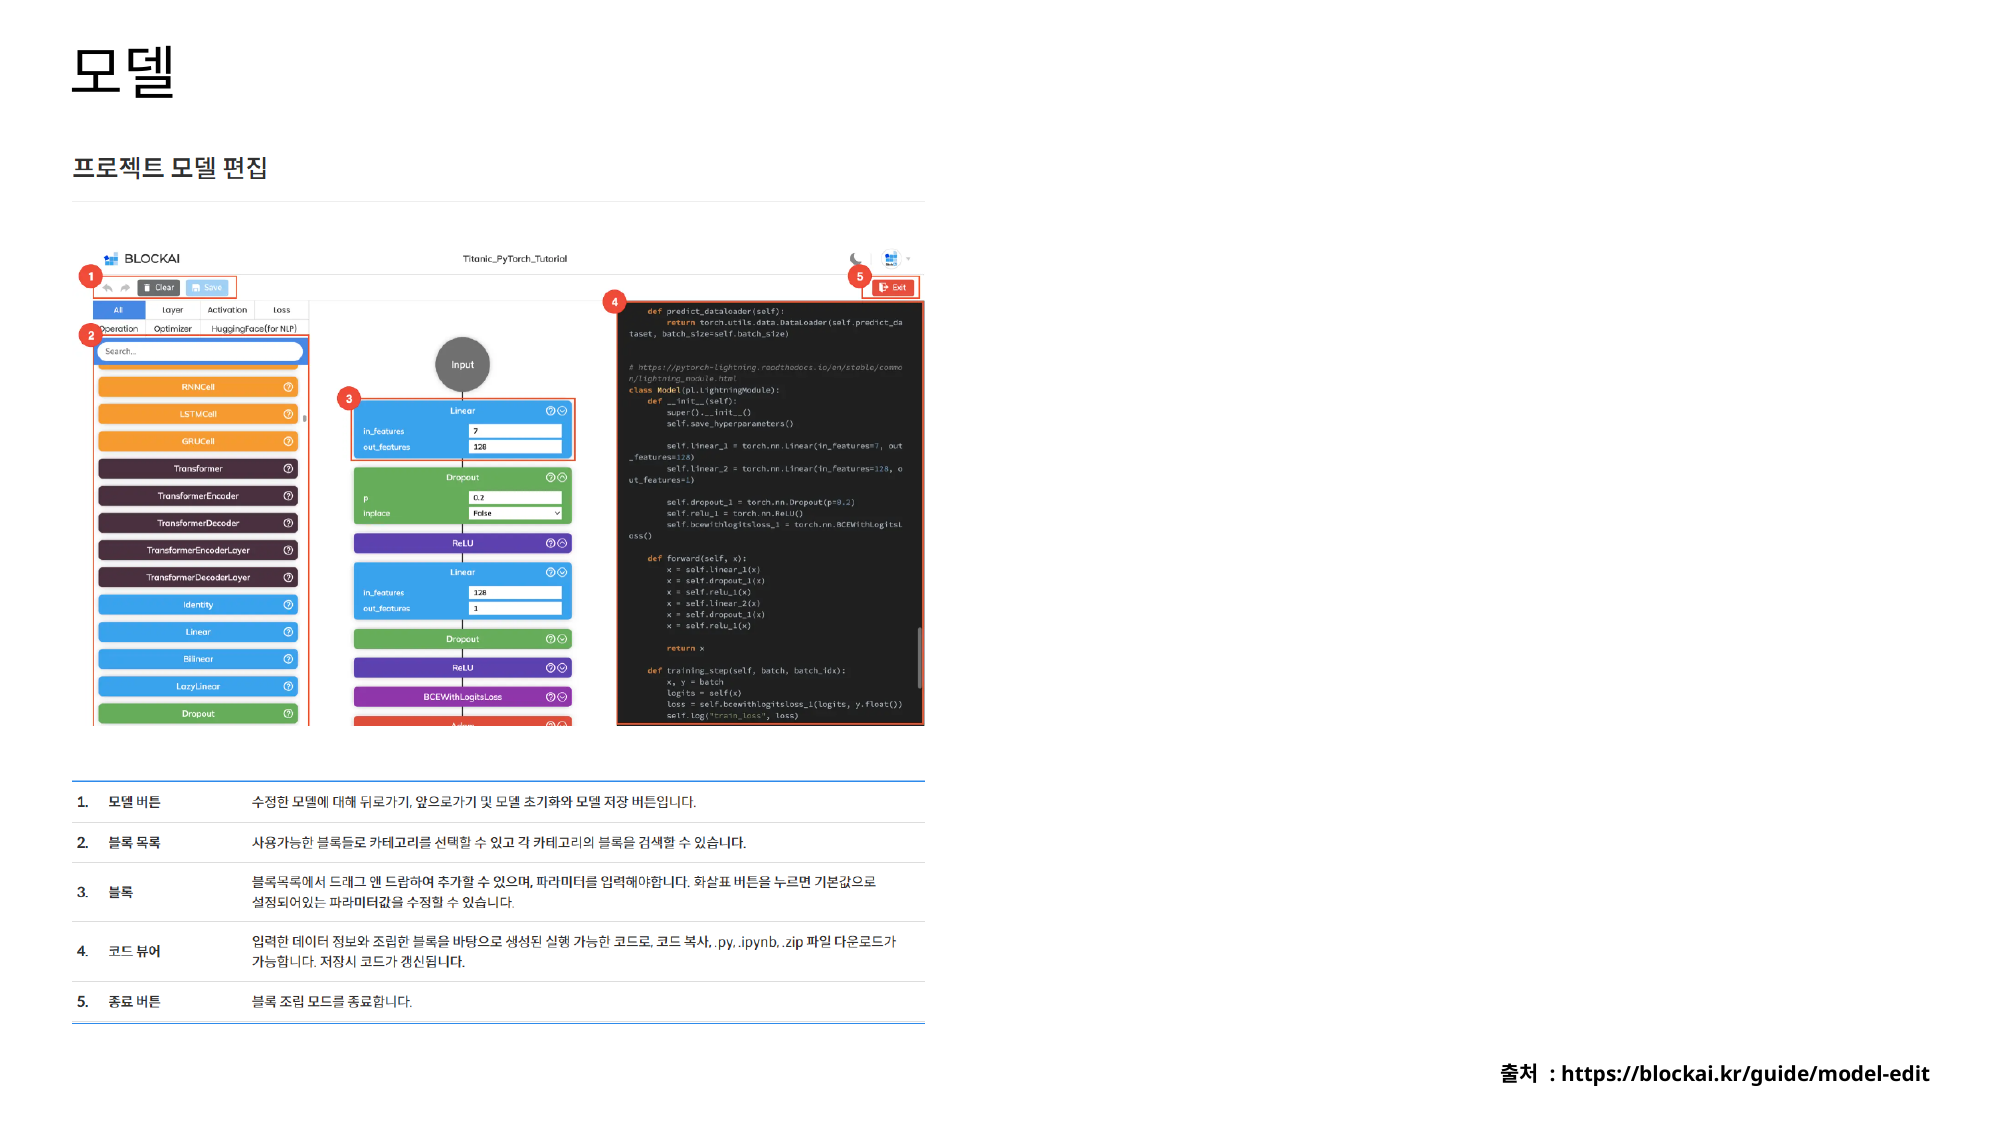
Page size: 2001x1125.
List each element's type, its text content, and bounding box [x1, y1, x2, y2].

picture [54, 146, 1124, 1027]
text_box 출처 : https://blockai.kr/guide/model-edit [54, 1053, 1945, 1094]
title 모델 [54, 31, 1945, 120]
